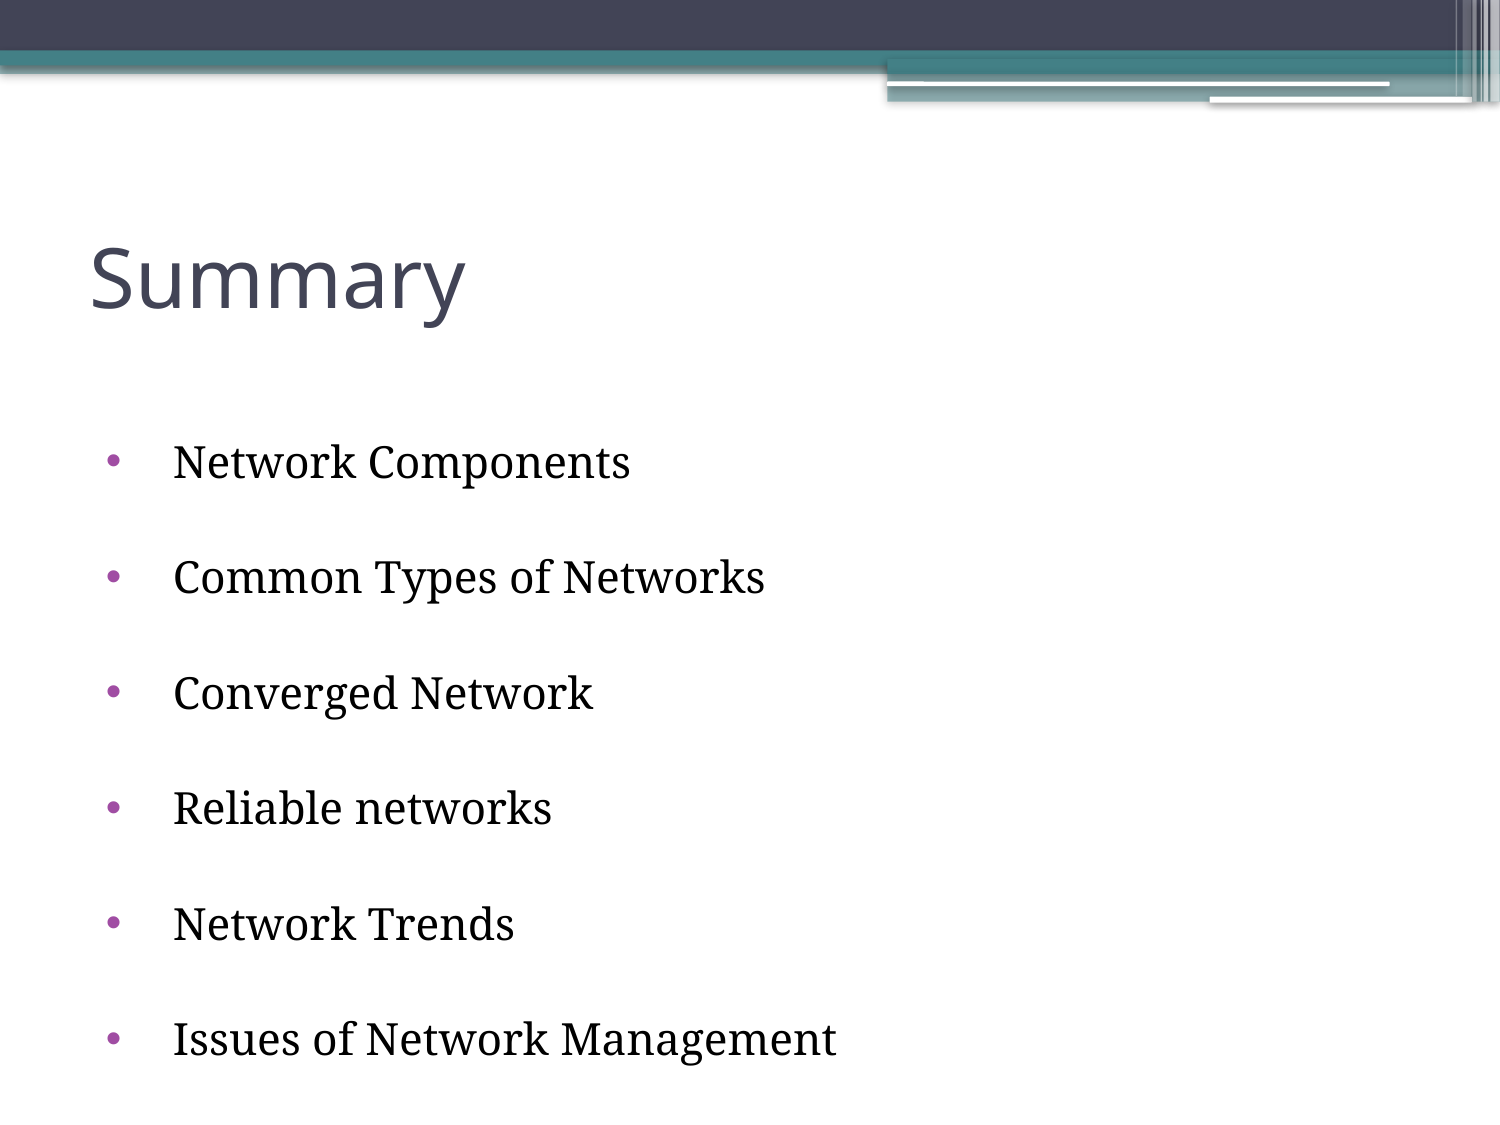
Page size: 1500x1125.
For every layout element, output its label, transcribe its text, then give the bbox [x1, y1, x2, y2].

list Network Components Common Types of Networks Converged Network Reliable networks Network Trends Issues of Network Management [75, 368, 1425, 1079]
title Summary [75, 187, 1425, 363]
